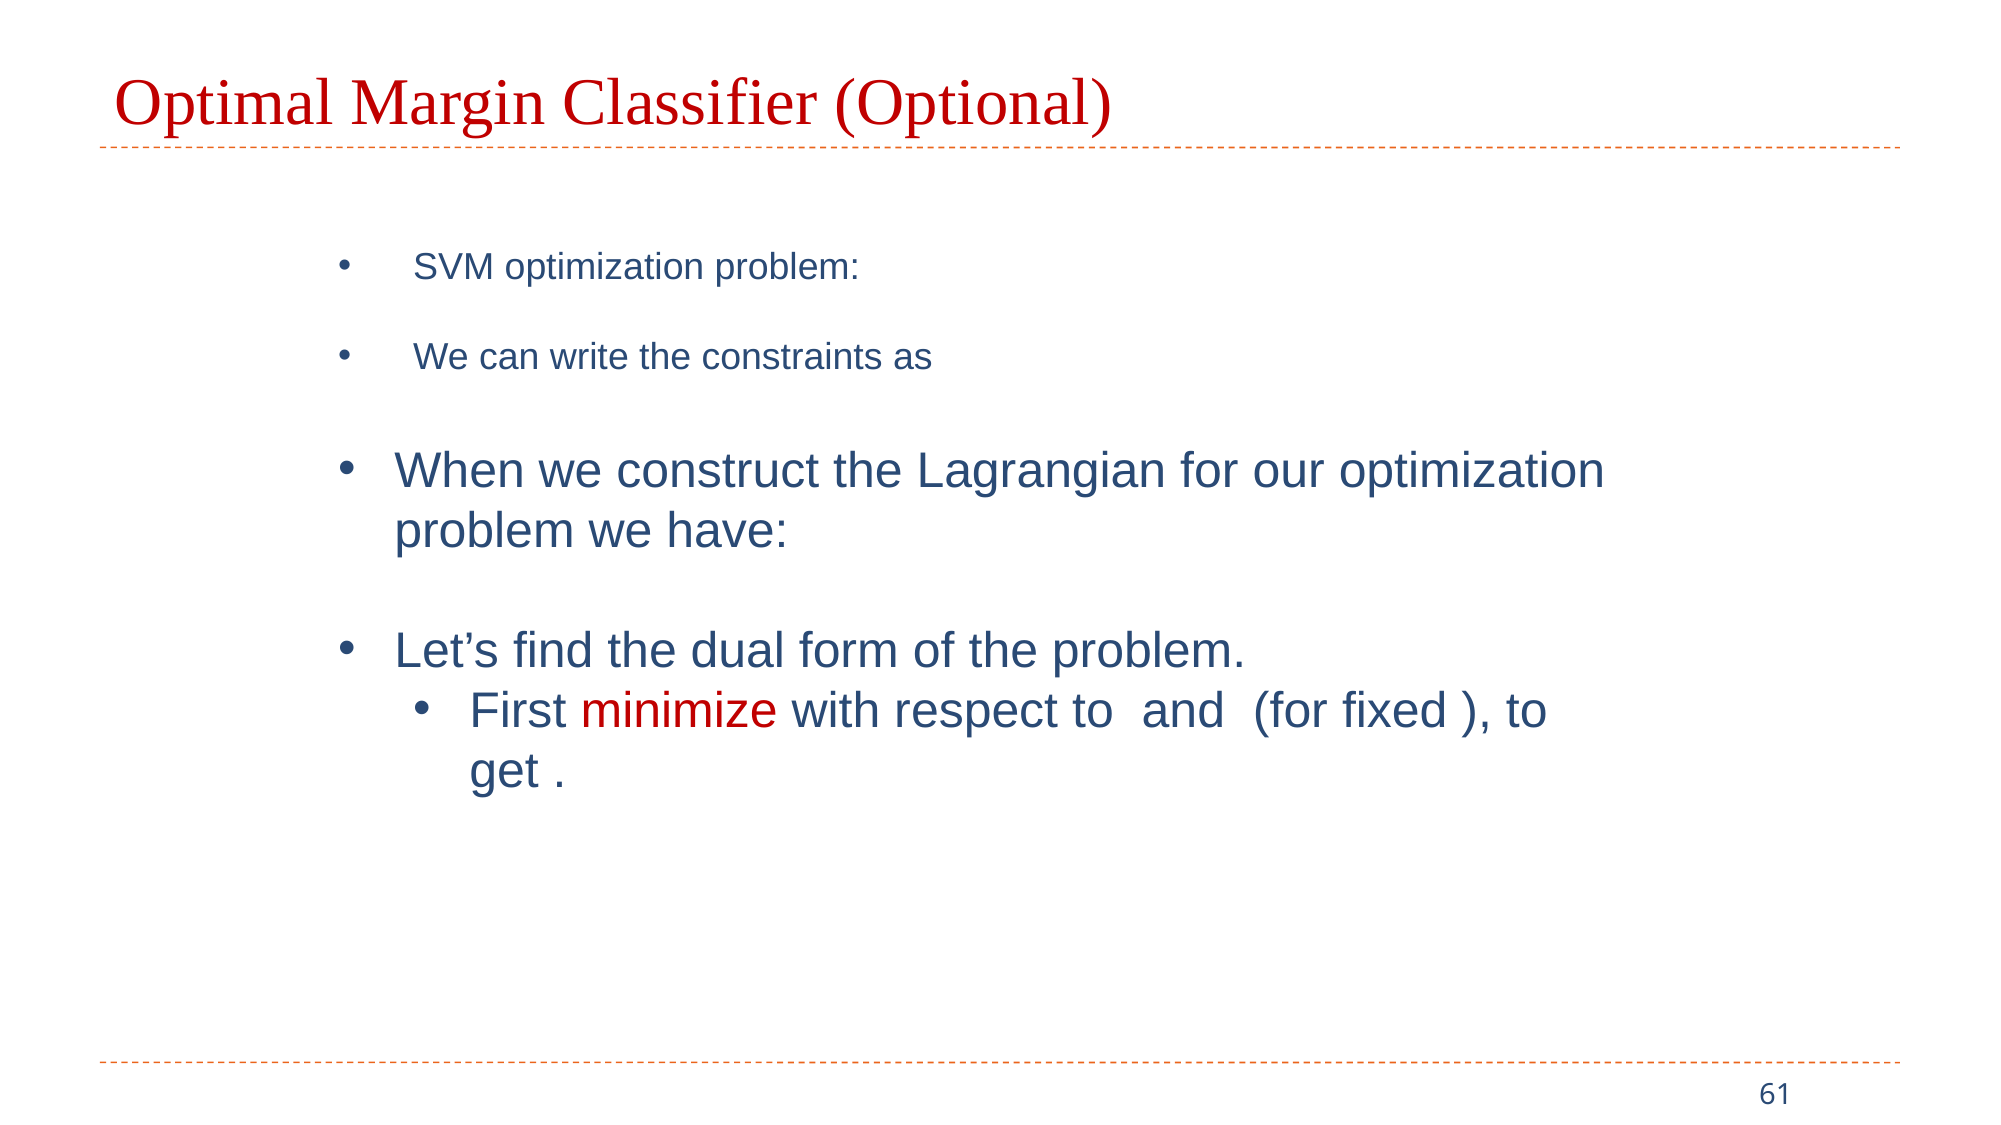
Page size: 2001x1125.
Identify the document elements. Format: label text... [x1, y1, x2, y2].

title Optimal Margin Classifier (Optional) [99, 24, 1900, 146]
